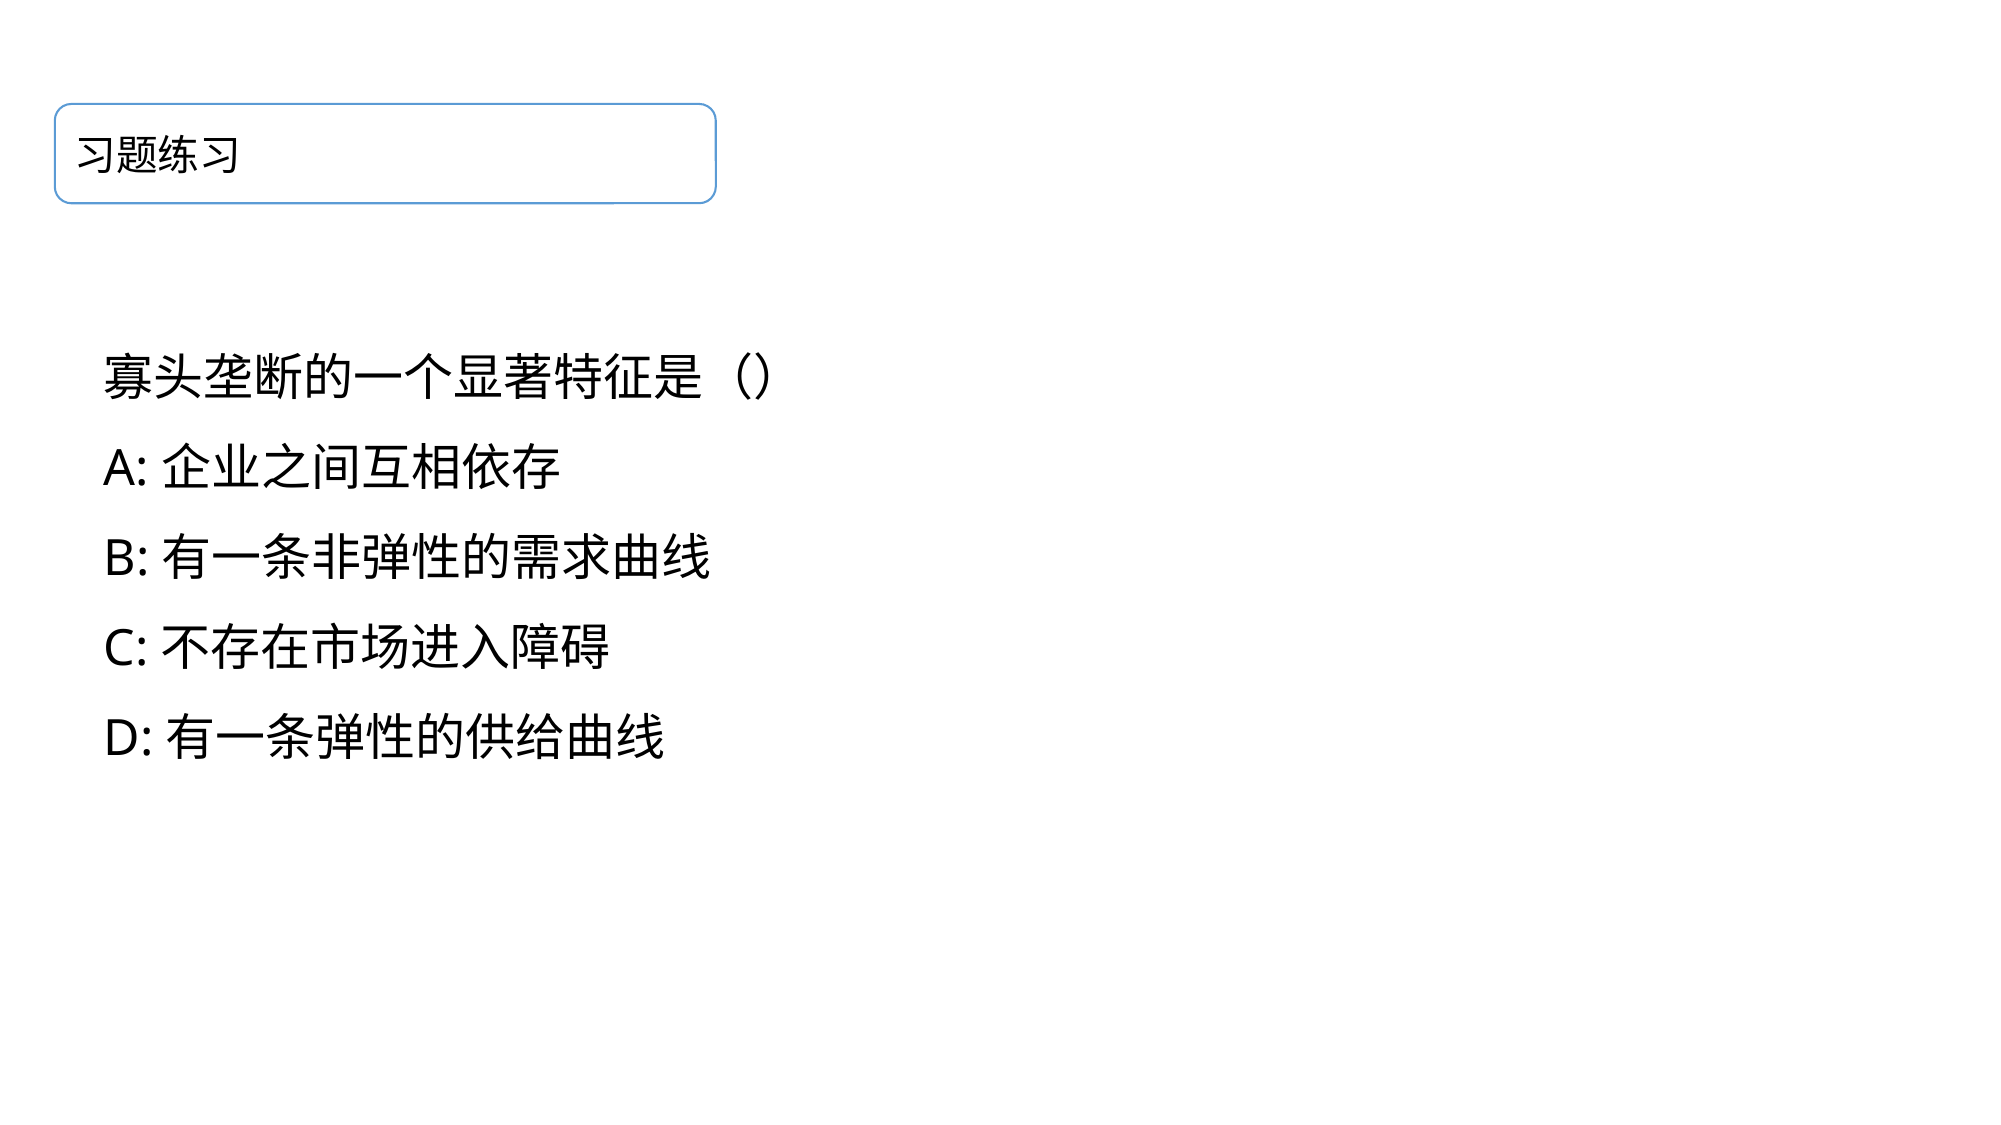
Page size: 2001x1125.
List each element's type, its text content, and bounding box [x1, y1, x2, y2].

text_box 寡头垄断的一个显著特征是（） A:企业之间互相依存 B:有一条非弹性的需求曲线 C:不存在市场进入障碍 D:有一条弹性的供给曲线 [88, 308, 1911, 864]
text_box 习题练习 [53, 102, 717, 205]
